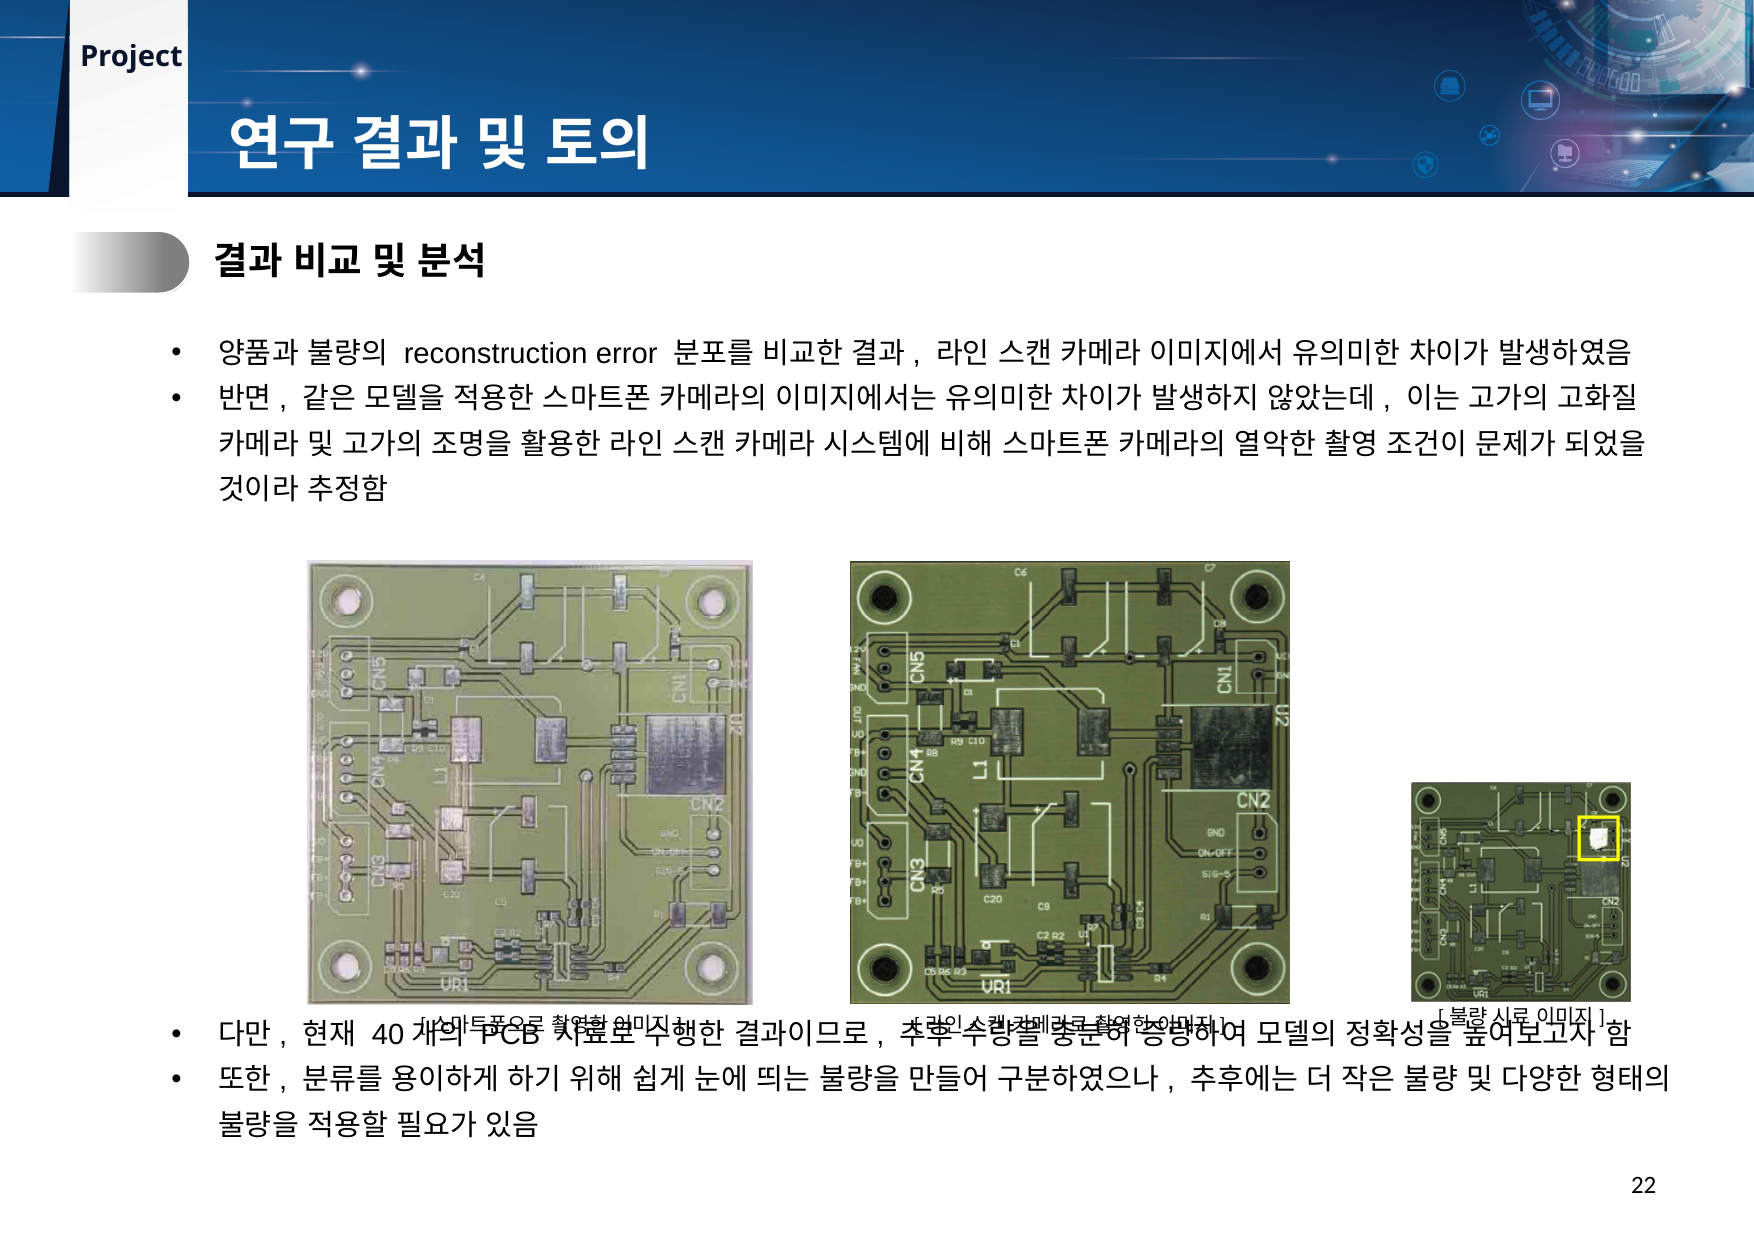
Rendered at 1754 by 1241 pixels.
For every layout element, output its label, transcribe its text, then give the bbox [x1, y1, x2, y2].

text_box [70, 230, 1071, 294]
picture [188, 0, 1754, 192]
text_box [불량 시료 이미지] [1400, 996, 1643, 1037]
picture [850, 561, 1290, 1004]
picture [1411, 782, 1632, 1003]
text_box 22 [1616, 1160, 1752, 1206]
text_box [라인 스캔 카메라로 촬영한 이미지] [770, 1004, 1369, 1044]
picture [0, 0, 69, 192]
text_box 양품과 불량의 reconstruction error 분포를 비교한 결과, 라인 스캔 카메라 이미지에서 유의미한 차이가 발생하였음 반면, 같은 모델을 적용한 스마트폰 카메라의 이미지에서는 유의미한 차이가 발생하지 않았는데, 이는 고가의 고화질 카메라 및 고가의 조명을 활용한 라인 스캔 카메라 시스템에 비해 스마트폰 카메라의 열악한 촬영 조건이 문제가 되었을 것이라 추정함 다만, 현재 40개의 PCB 시료로 수행한 결과이므로, 추후 수량을 충분히 증량하여 모델의 정확성을 높여보고자 함 또한, 분류를 용이하게 하기 위해 쉽게 눈에 띄는 불량을 만들어 구분하였으나, 추후에는 더 작은 불량 및 다양한 형태의 불량을 적용할 필요가 있음 [156, 316, 1706, 1149]
text_box 연구 결과 및 토의 [213, 98, 1522, 184]
text_box [스마트폰으로 촬영한 이미지] [252, 1003, 850, 1044]
picture [307, 560, 753, 1005]
